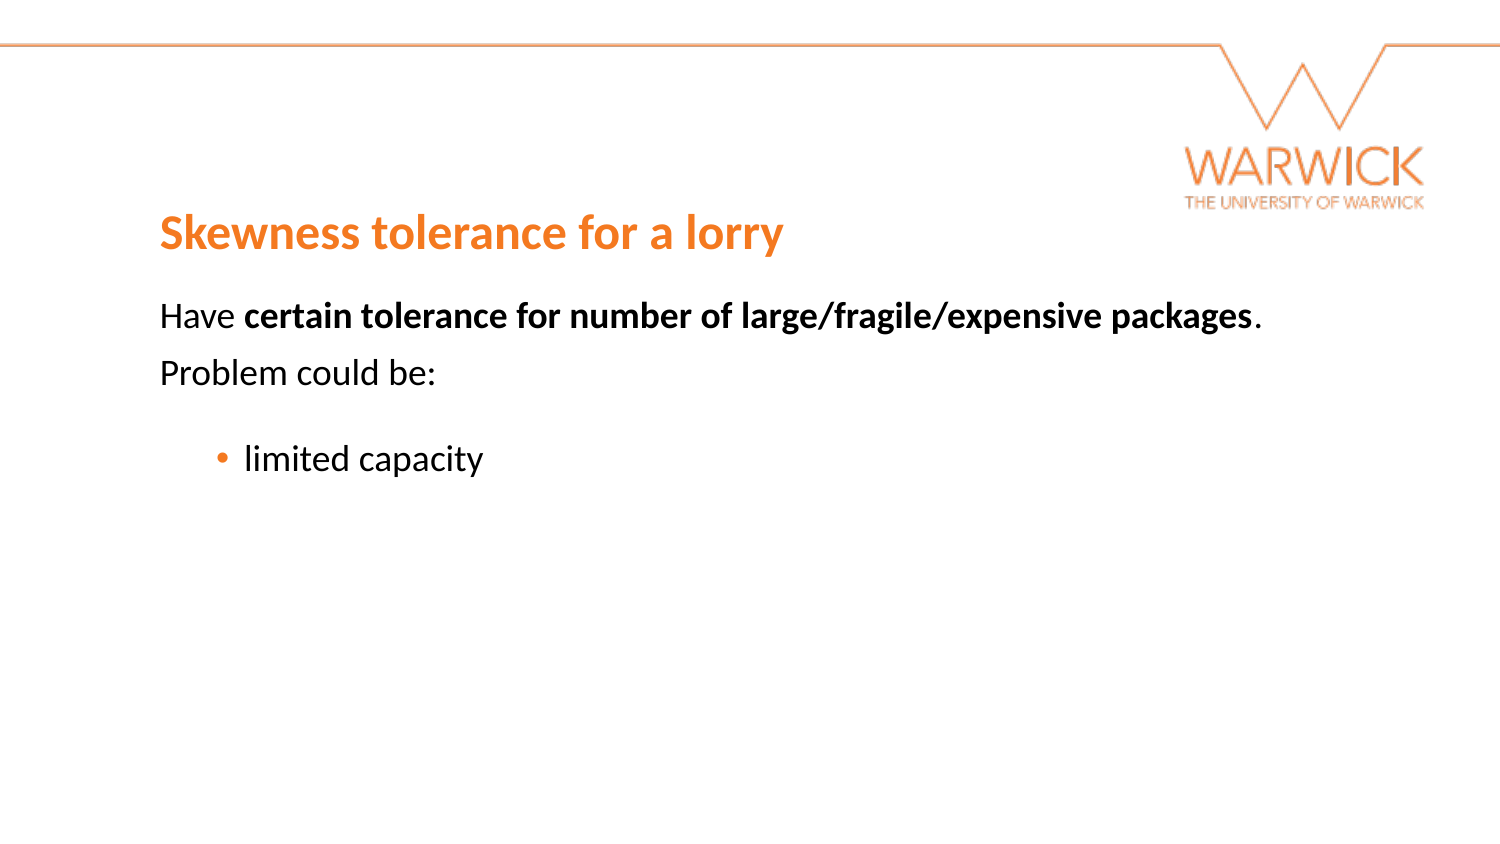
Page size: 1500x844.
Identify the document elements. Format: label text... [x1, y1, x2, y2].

list Skewness tolerance for a lorry [145, 199, 1239, 262]
list Have certain tolerance for number of large/fragile/expensive packages. Problem could be: limited capacity [145, 289, 1300, 741]
